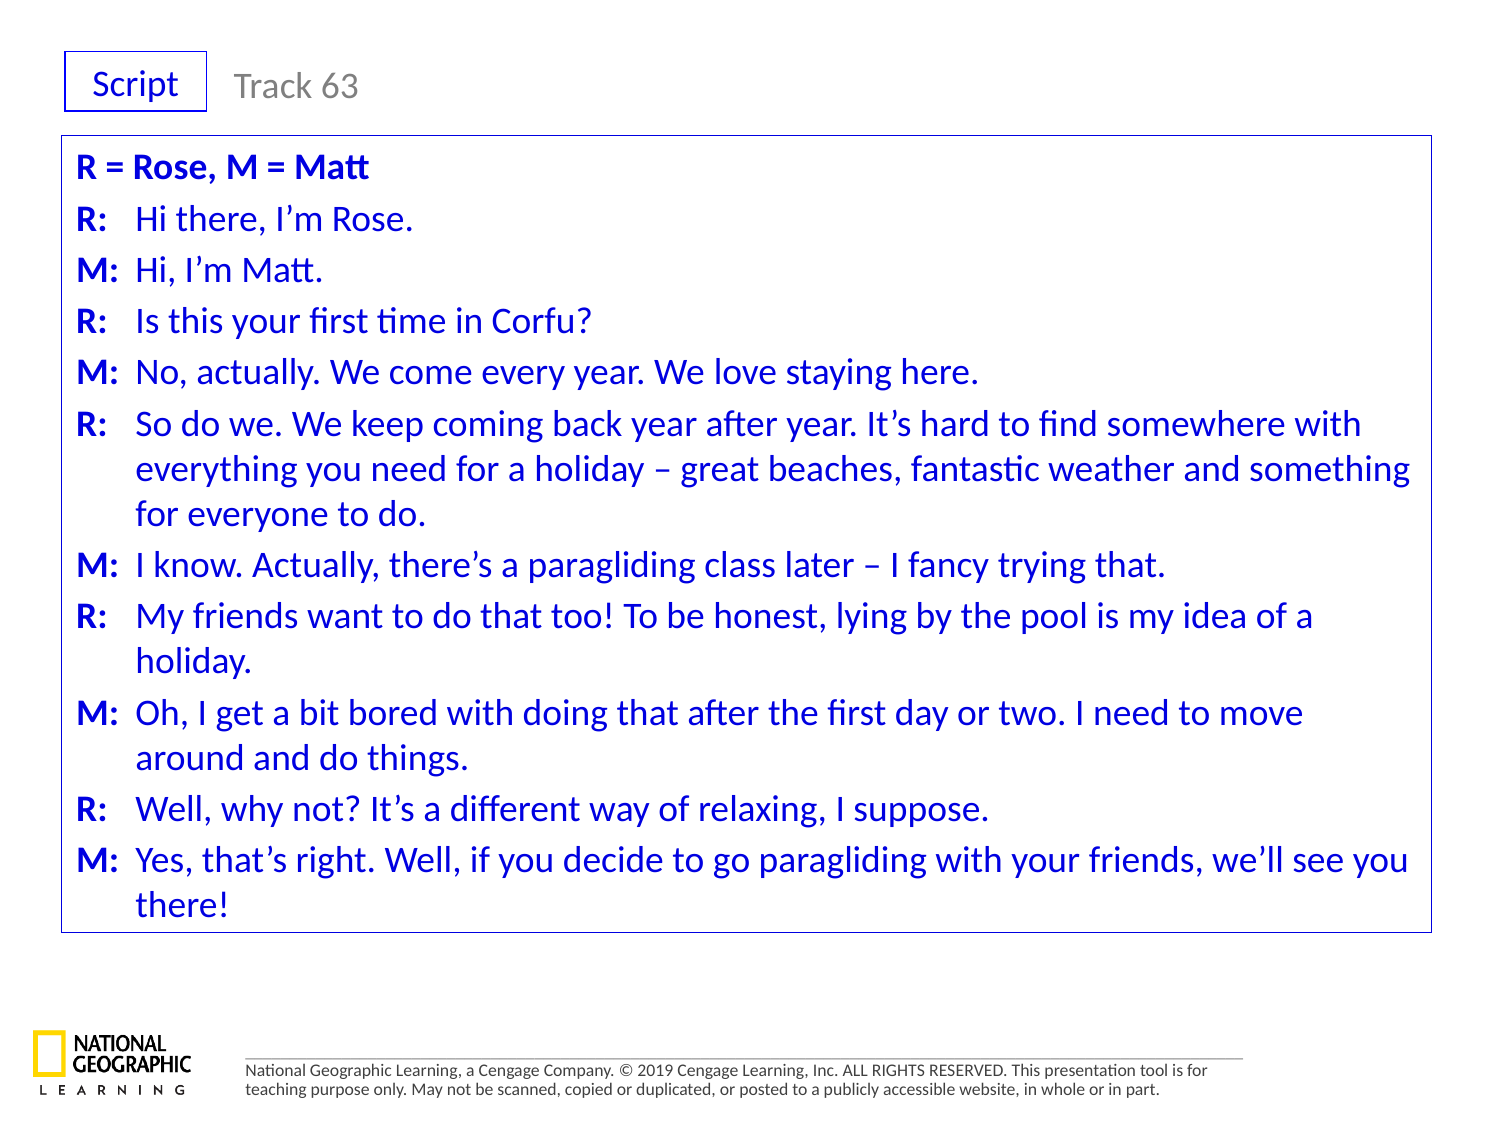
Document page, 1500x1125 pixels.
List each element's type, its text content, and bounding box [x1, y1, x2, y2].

picture [33, 1030, 191, 1095]
text_box Script [64, 51, 207, 112]
text_box Track 63 [218, 53, 375, 114]
text_box R = Rose, M = Matt R: Hi there, I’m Rose. M: Hi, I’m Matt. R: Is this your first time in Corfu? M: No, actually. We come every year. We love staying here. R: So do we. We keep coming back year after year. It’s hard to find somewhere with everything you need for a holiday – great beaches, fantastic weather and something for everyone to do. M: I know. Actually, there’s a paragliding class later – I fancy trying that. R: My friends want to do that too! To be honest, lying by the pool is my idea of a holiday. M: Oh, I get a bit bored with doing that after the first day or two. I need to move around and do things. R: Well, why not? It’s a different way of relaxing, I suppose. M: Yes, that’s right. Well, if you decide to go paragliding with your friends, we’ll see you there! [61, 135, 1432, 933]
